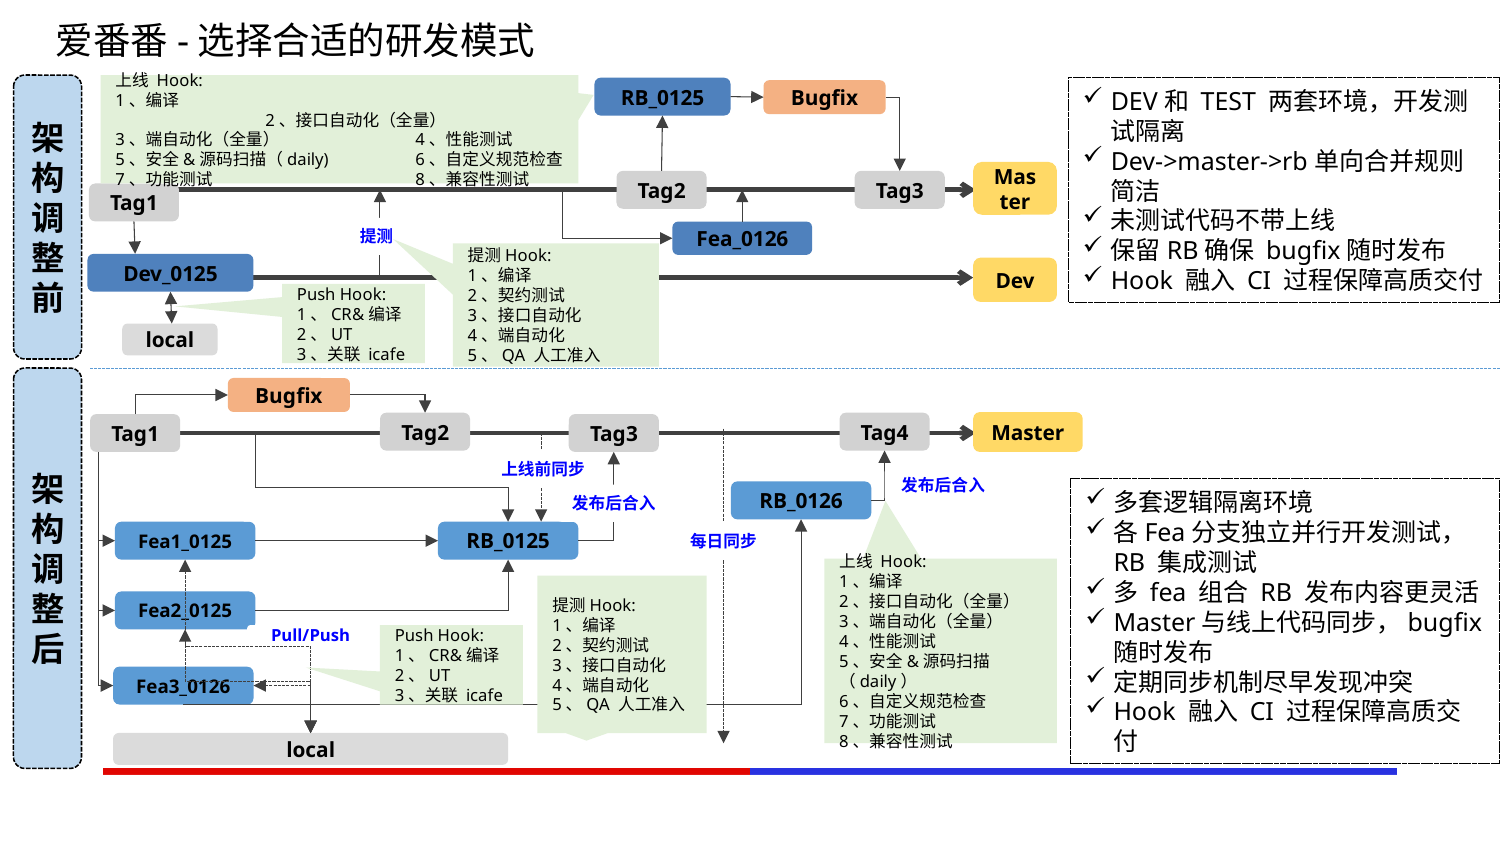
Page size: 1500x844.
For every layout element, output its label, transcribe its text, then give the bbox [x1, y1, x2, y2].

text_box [13, 75, 1500, 769]
title 爱番番-选择合适的研发模式 [40, 10, 1329, 75]
picture [103, 769, 1397, 775]
